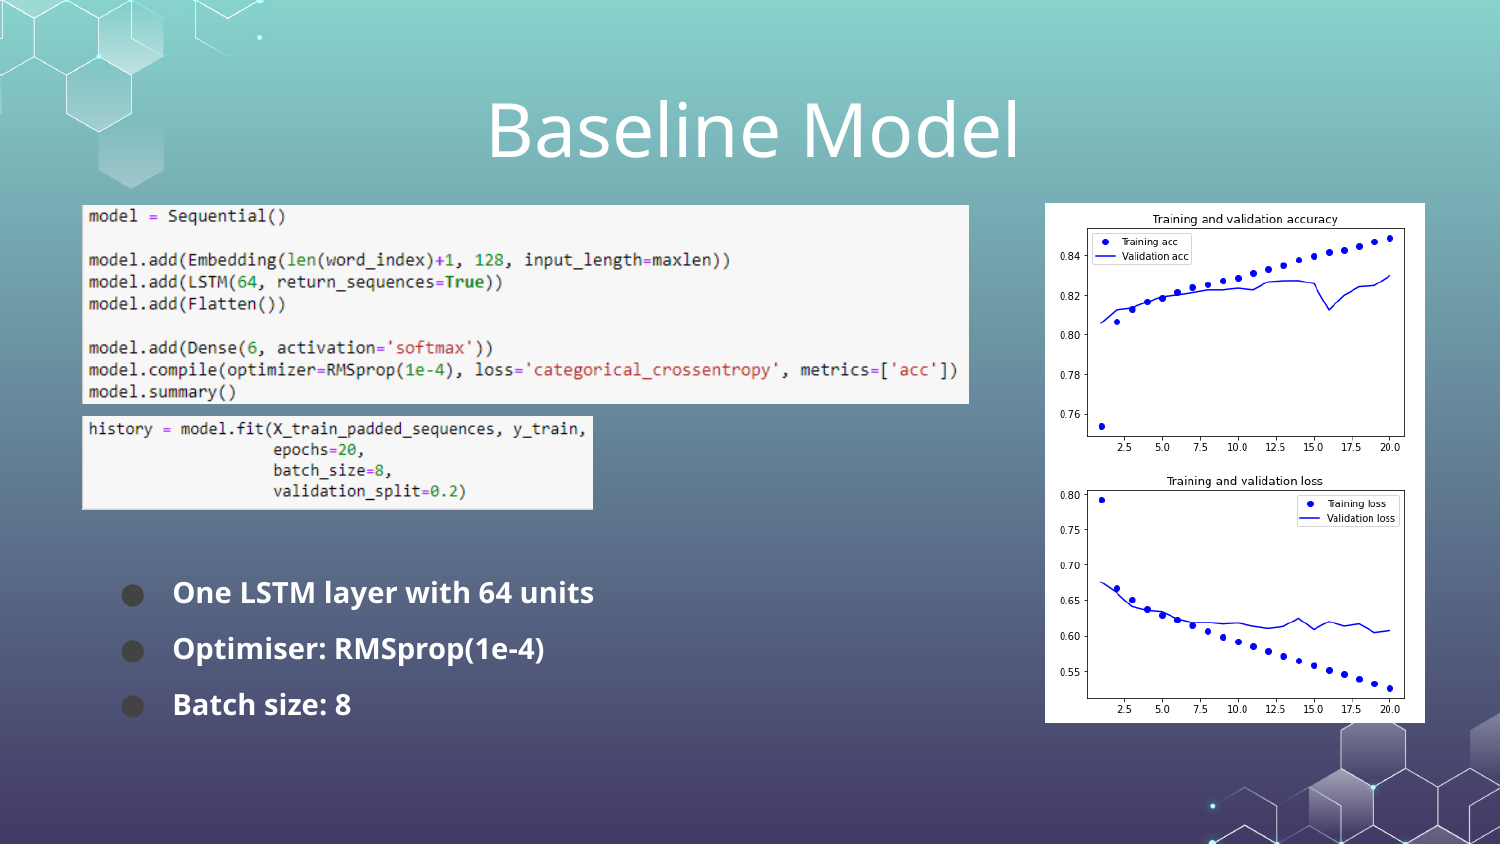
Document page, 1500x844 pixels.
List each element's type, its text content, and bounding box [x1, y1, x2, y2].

picture [82, 205, 969, 404]
picture [0, 0, 283, 189]
picture [82, 416, 594, 510]
subtitle One LSTM layer with 64 units Optimiser: RMSprop(1e-4) Batch size: 8 [82, 559, 615, 746]
title Baseline Model [82, 72, 1426, 183]
picture [1045, 203, 1500, 844]
